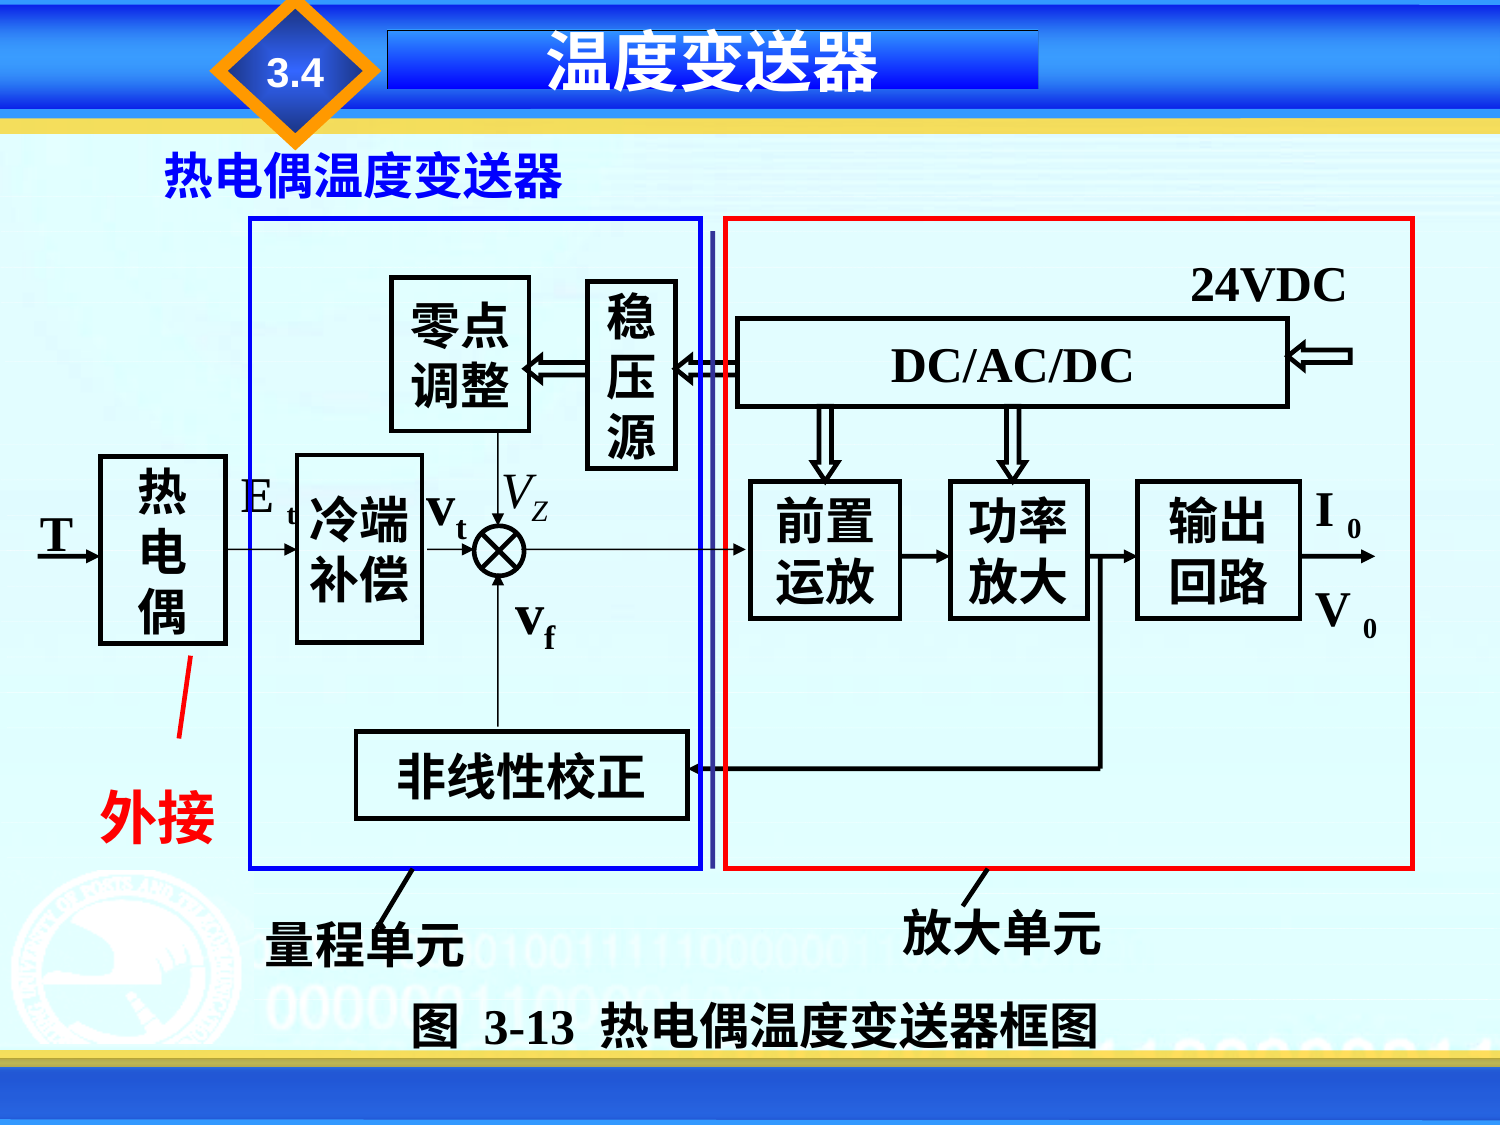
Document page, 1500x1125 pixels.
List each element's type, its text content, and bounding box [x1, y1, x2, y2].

text_box 图 3-13 热电偶温度变送器框图 [395, 991, 1188, 1063]
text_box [497, 457, 562, 531]
picture [0, 1067, 1500, 1120]
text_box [25, 218, 1413, 982]
text_box 3.4 [218, 0, 373, 142]
text_box 热电偶温度变送器 [148, 137, 579, 212]
text_box 温度变送器 [387, 29, 1039, 89]
picture [0, 5, 288, 109]
picture [302, 5, 1500, 109]
